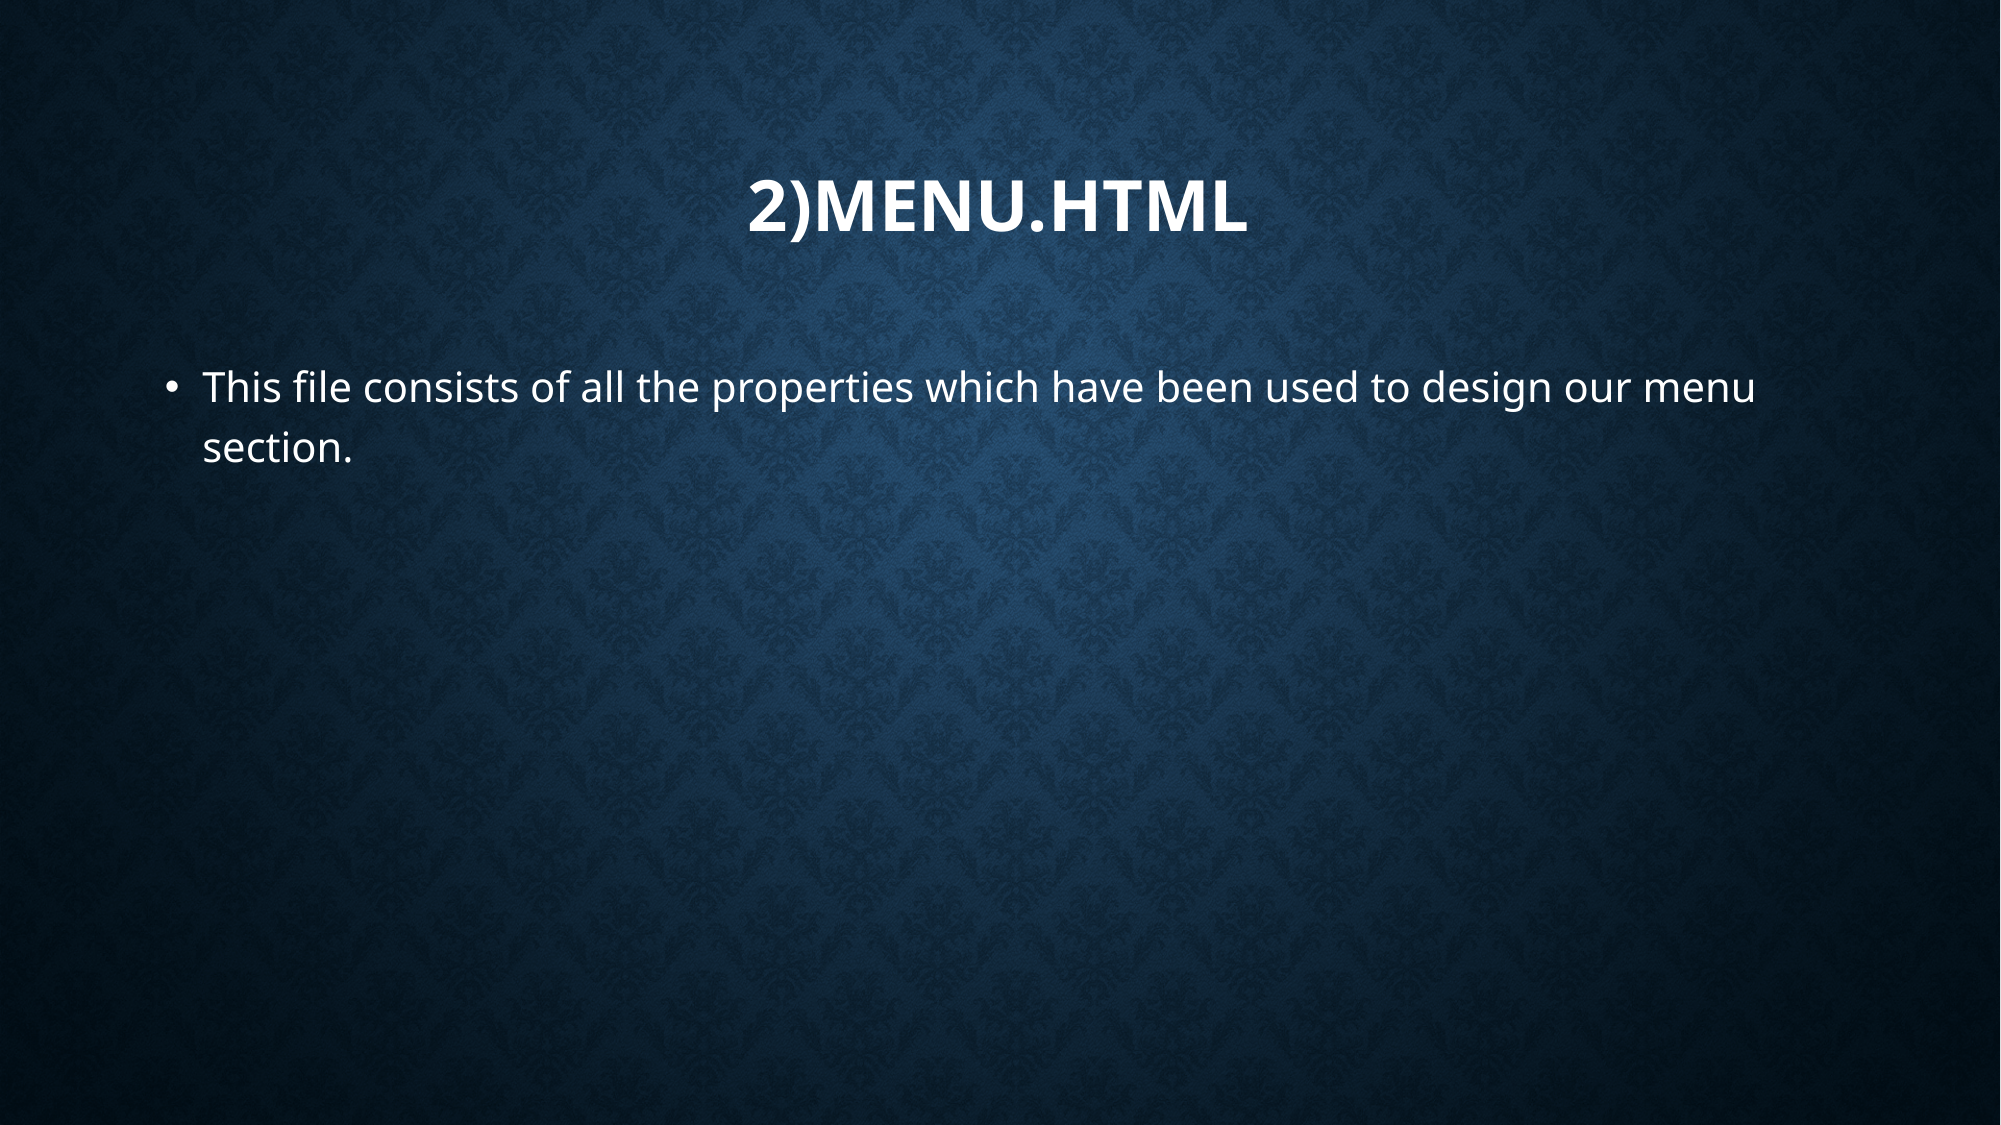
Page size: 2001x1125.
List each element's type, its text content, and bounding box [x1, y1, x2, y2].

title 2)menu.html [149, 99, 1849, 318]
list This file consists of all the properties which have been used to design our menu section. [149, 343, 1849, 950]
